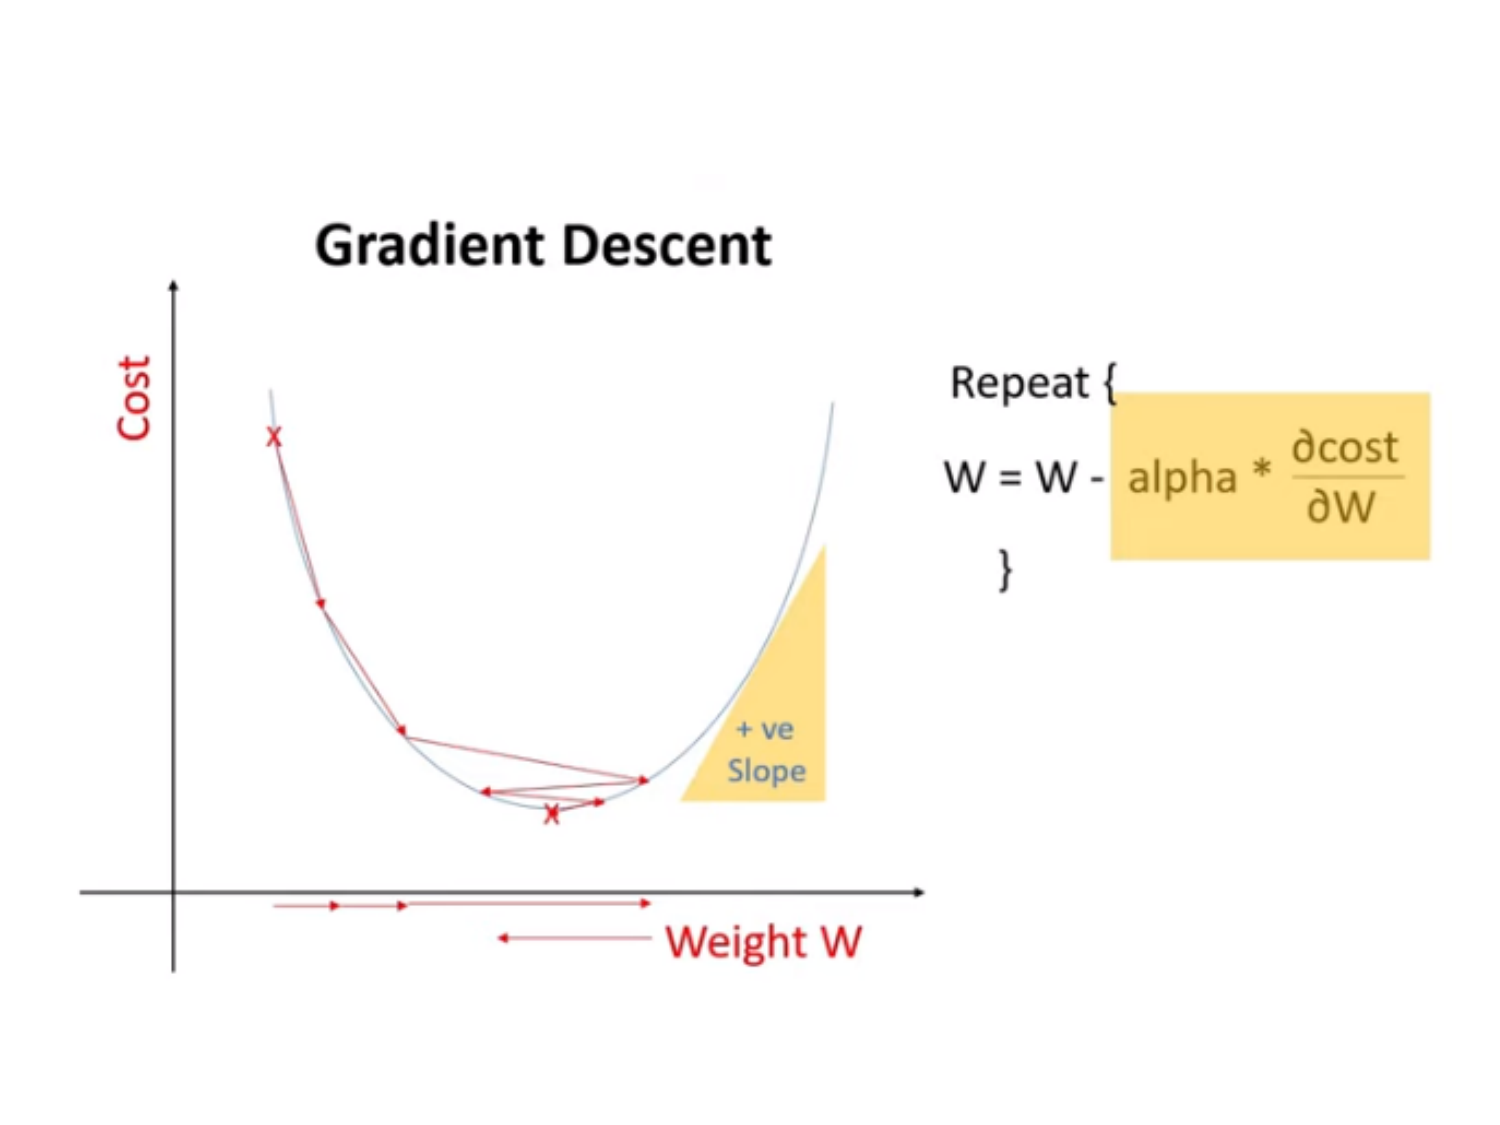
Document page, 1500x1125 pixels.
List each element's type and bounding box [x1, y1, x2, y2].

picture [52, 174, 1452, 1001]
